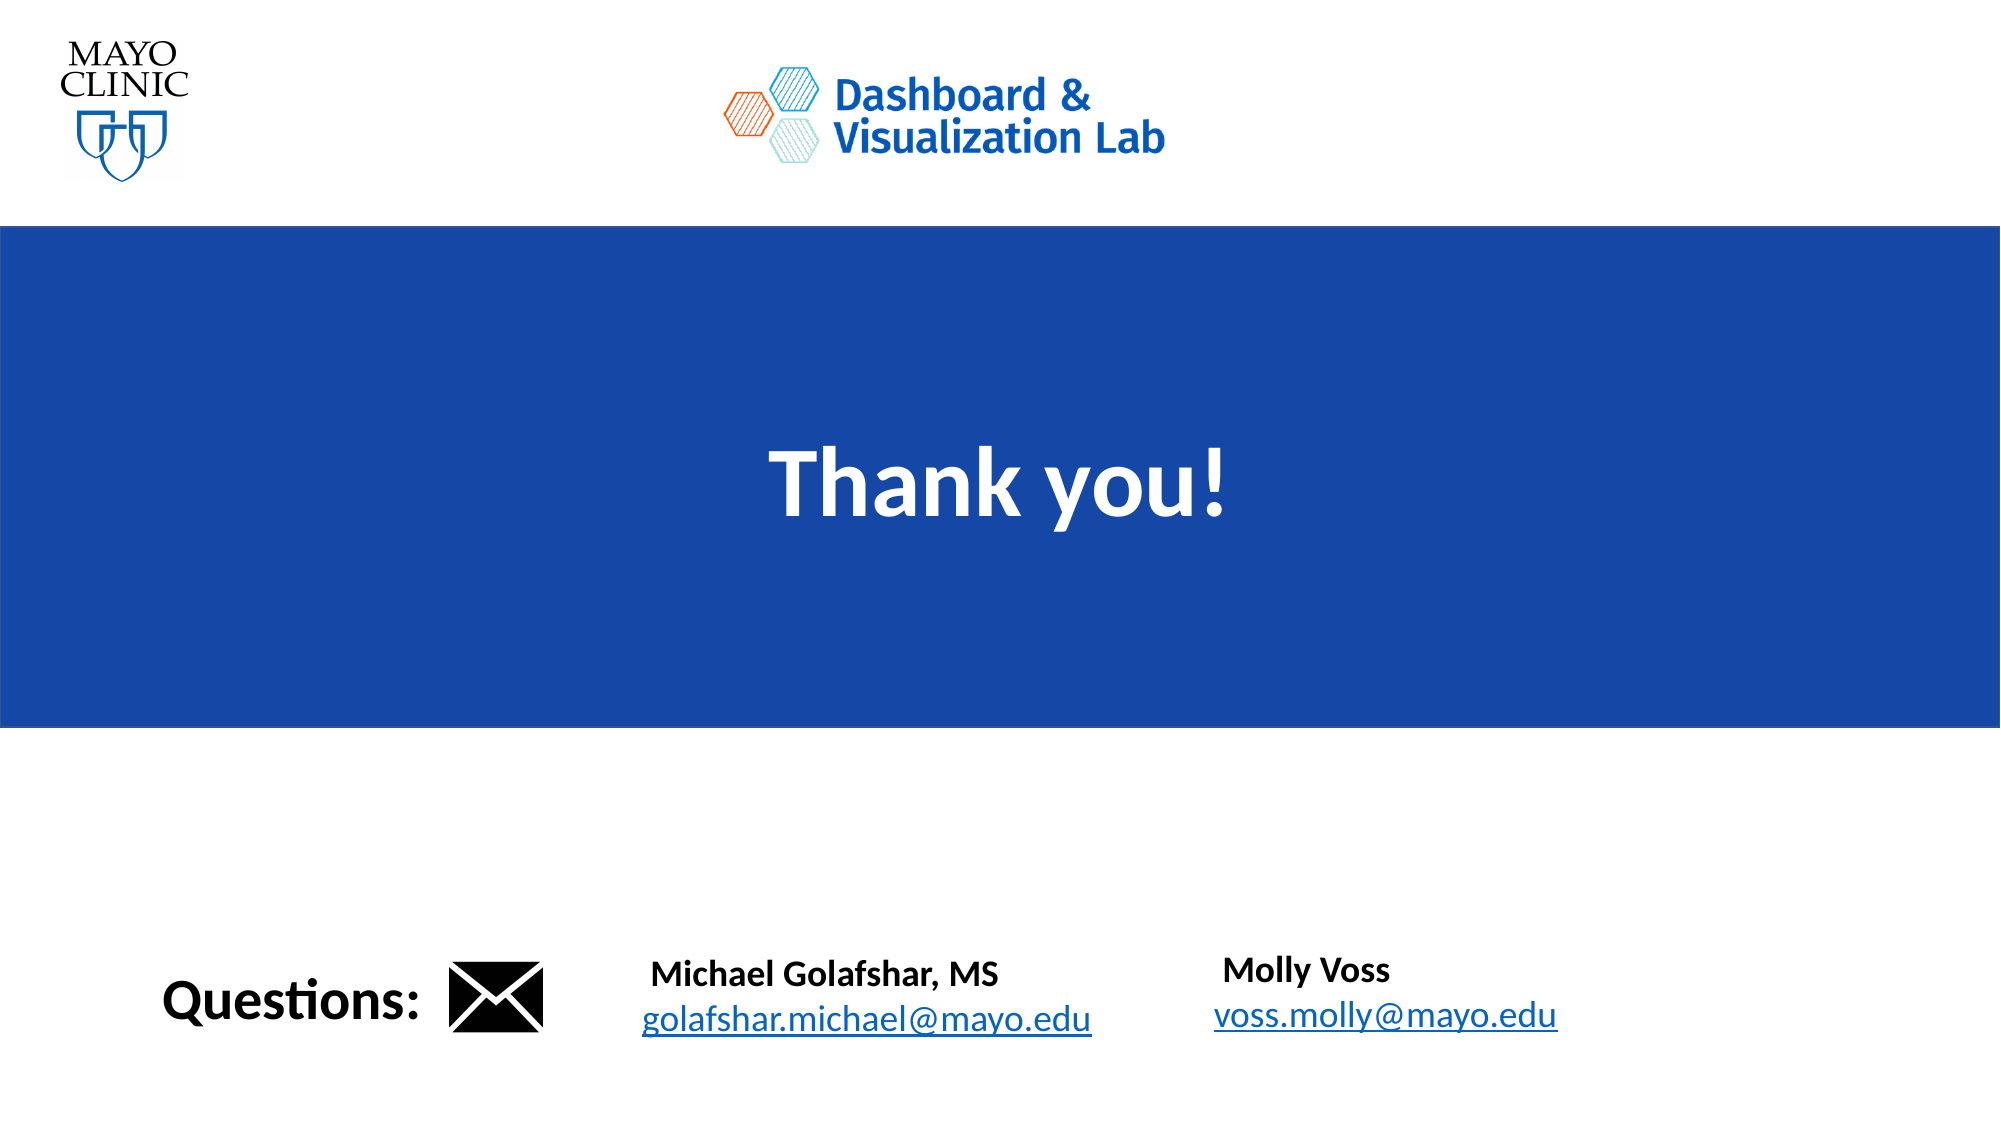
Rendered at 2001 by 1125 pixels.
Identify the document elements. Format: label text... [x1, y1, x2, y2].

picture [449, 950, 543, 1044]
text_box Michael Golafshar, MS golafshar.michael@mayo.edu [627, 941, 1115, 1047]
picture [61, 41, 188, 182]
picture [698, 19, 1190, 210]
text_box Thank you! [0, 226, 2000, 728]
text_box Molly Voss voss.molly@mayo.edu [1198, 937, 1687, 1043]
text_box Questions: [147, 953, 449, 1039]
